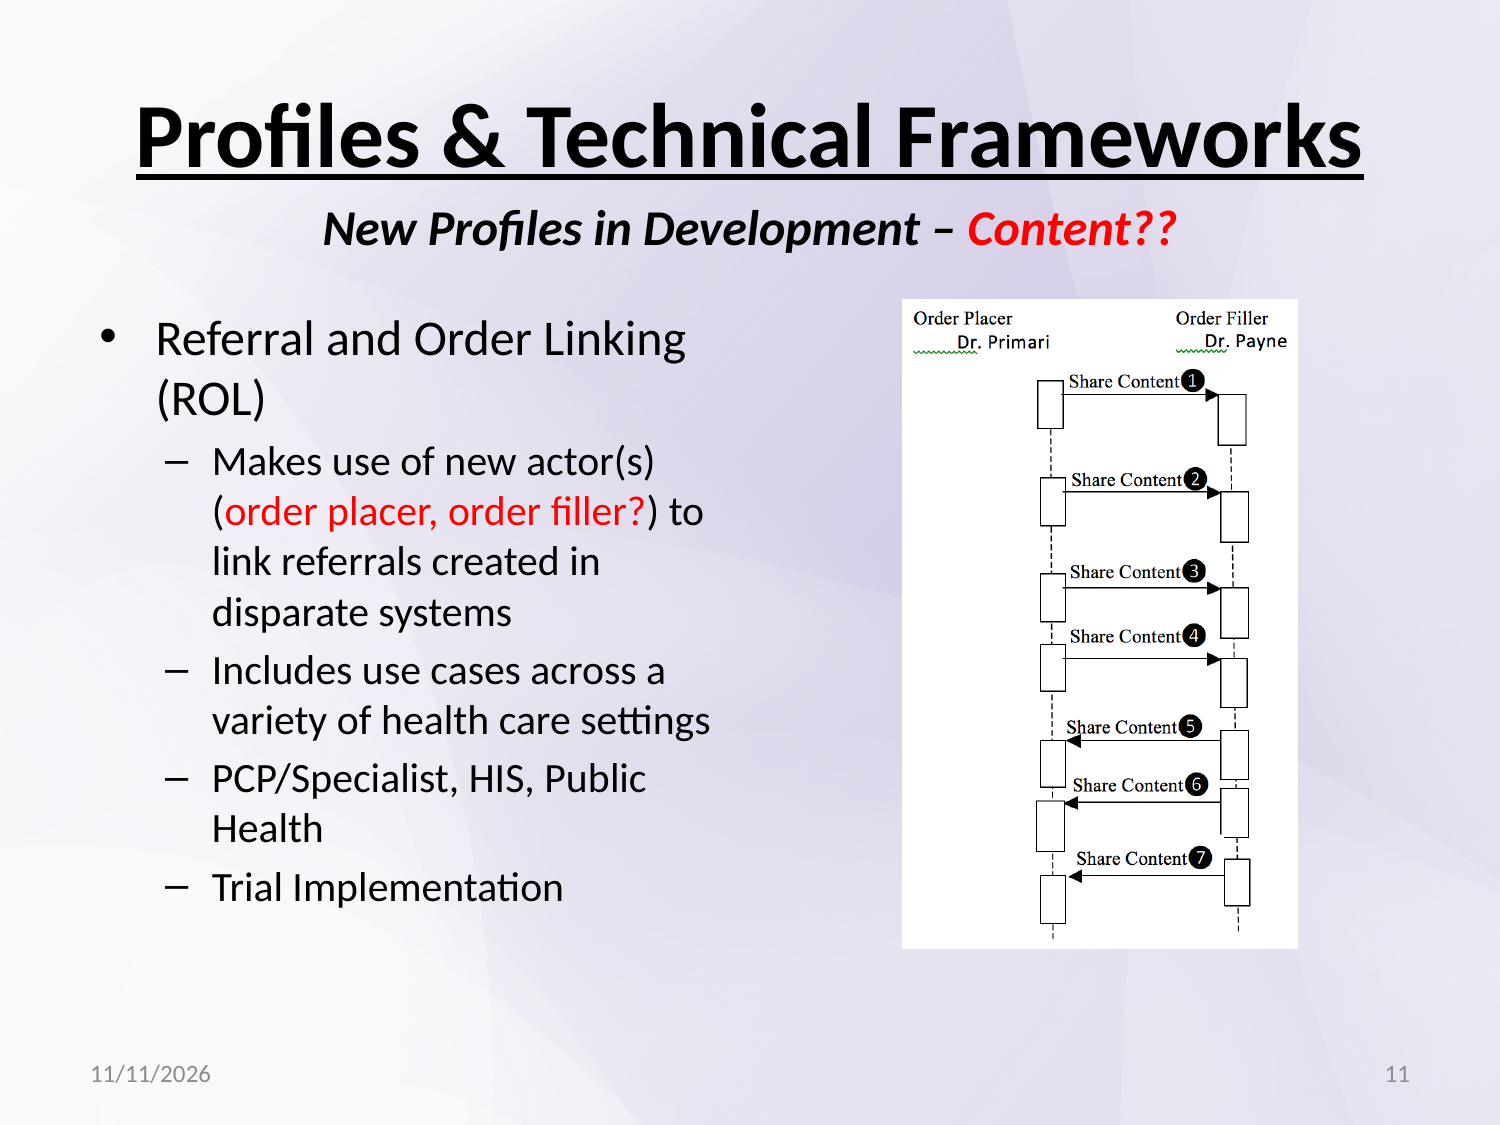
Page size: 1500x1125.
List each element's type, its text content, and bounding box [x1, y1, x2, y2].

title Profiles & Technical Frameworks [75, 37, 1425, 187]
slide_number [75, 1042, 425, 1103]
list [762, 299, 1438, 949]
text_box New Profiles in Development – Content?? [74, 187, 1425, 263]
slide_number 11 [1074, 1042, 1425, 1103]
list Referral and Order Linking (ROL) Makes use of new actor(s) (order placer, order filler?) to link referrals created in disparate systems Includes use cases across a variety of health care settings PCP/Specialist, HIS, Public Health Trial Implementation [75, 298, 750, 947]
